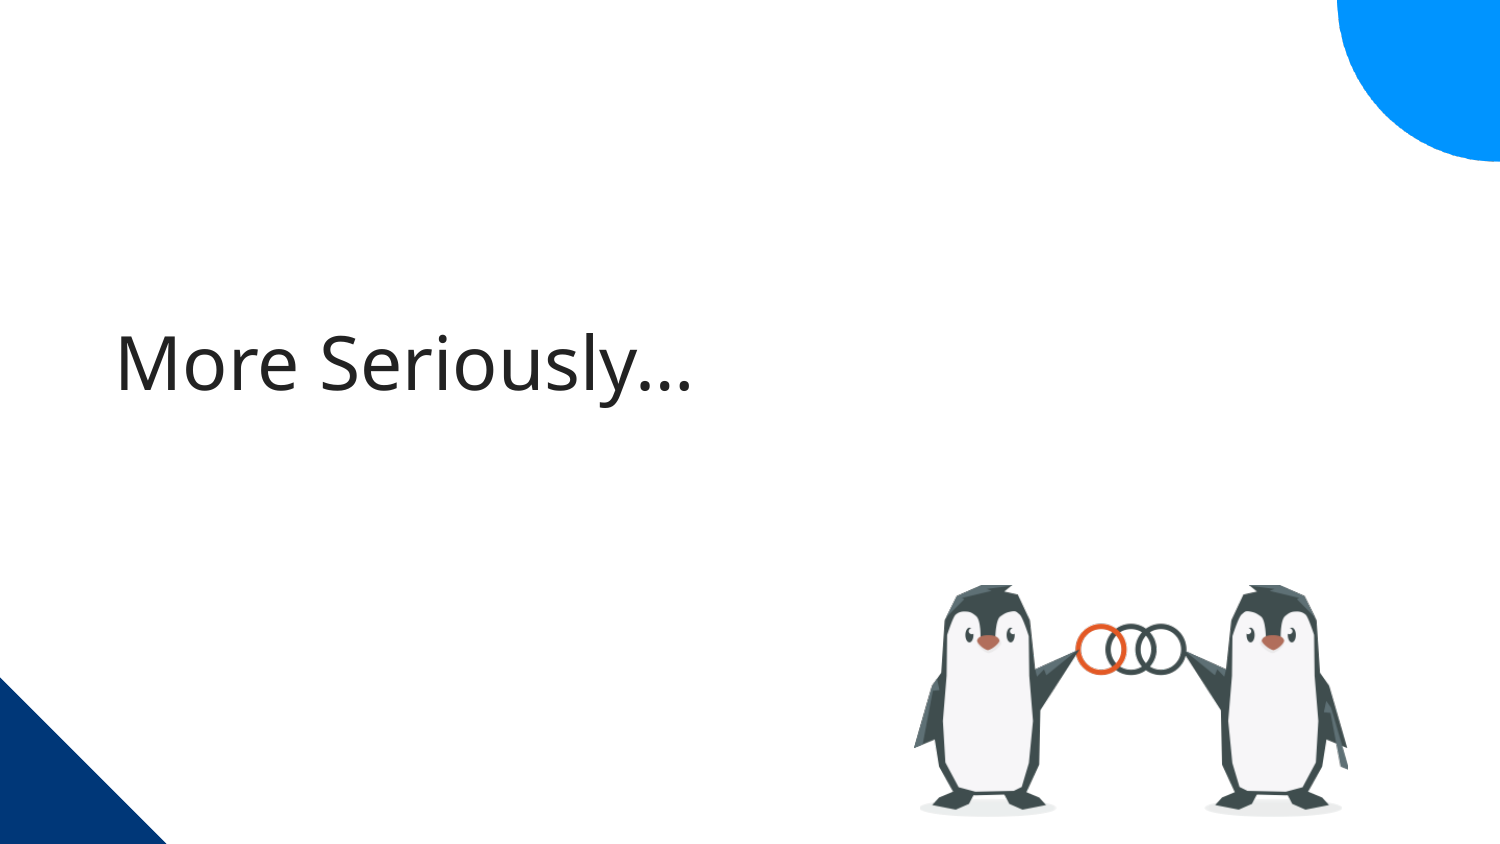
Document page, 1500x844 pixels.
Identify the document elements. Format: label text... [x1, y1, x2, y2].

title More Seriously… [99, 175, 1449, 544]
picture [914, 585, 1348, 817]
picture [1337, 0, 1500, 162]
